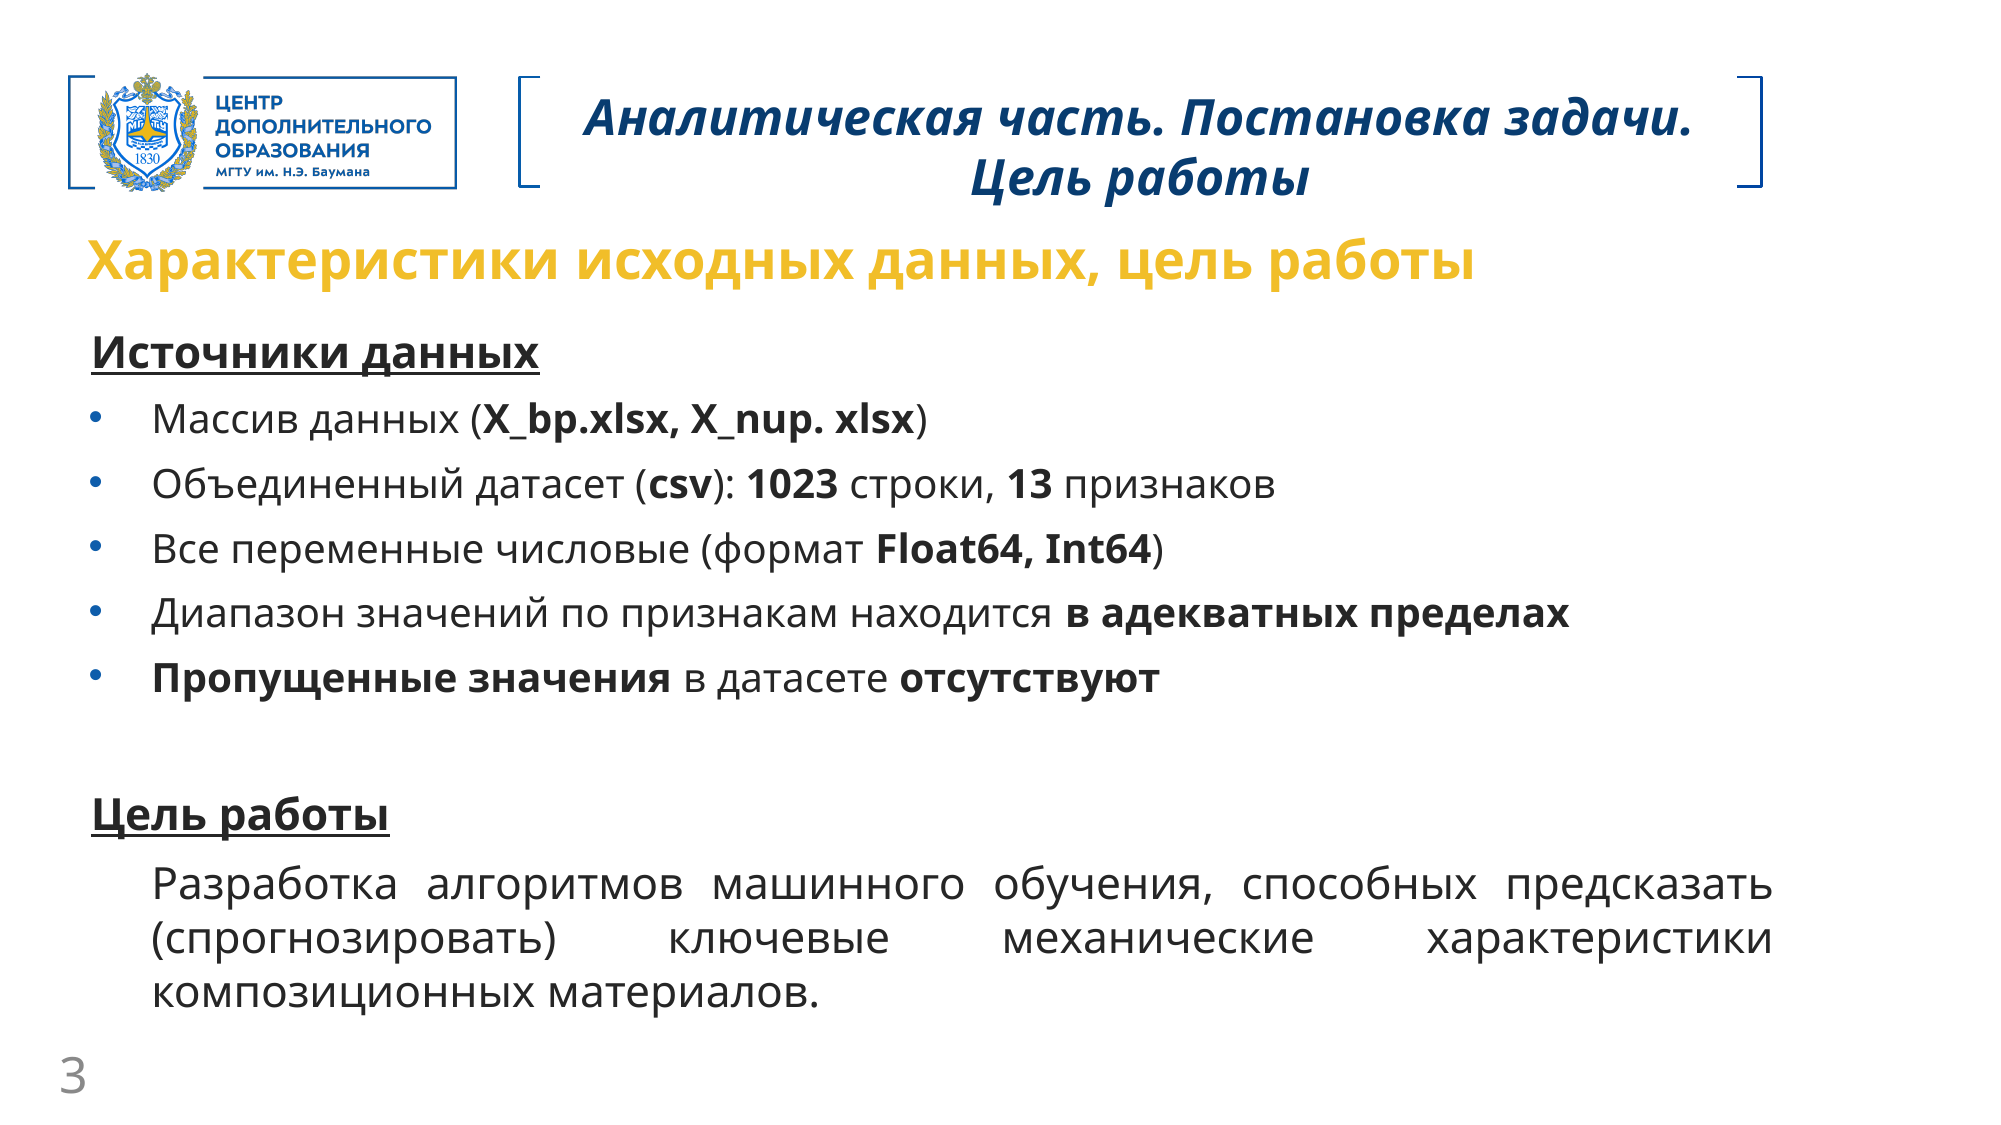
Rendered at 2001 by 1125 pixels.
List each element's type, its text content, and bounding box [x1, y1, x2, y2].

list Источники данных Массив данных (X_bp.xlsx, X_nup. xlsx) Объединенный датасет (csv): 1023 строки, 13 признаков Все переменные числовые (формат Float64, Int64) Диапазон значений по признакам находится в адекватных пределах Пропущенные значения в датасете отсутствуют Цель работы Разработка алгоритмов машинного обучения, способных предсказать (спрогнозировать) ключевые механические характеристики композиционных материалов. [63, 318, 1791, 1032]
list Характеристики исходных данных, цель работы [34, 218, 1897, 318]
slide_number 3 [44, 1055, 139, 1101]
picture [68, 73, 457, 192]
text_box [519, 76, 1762, 214]
